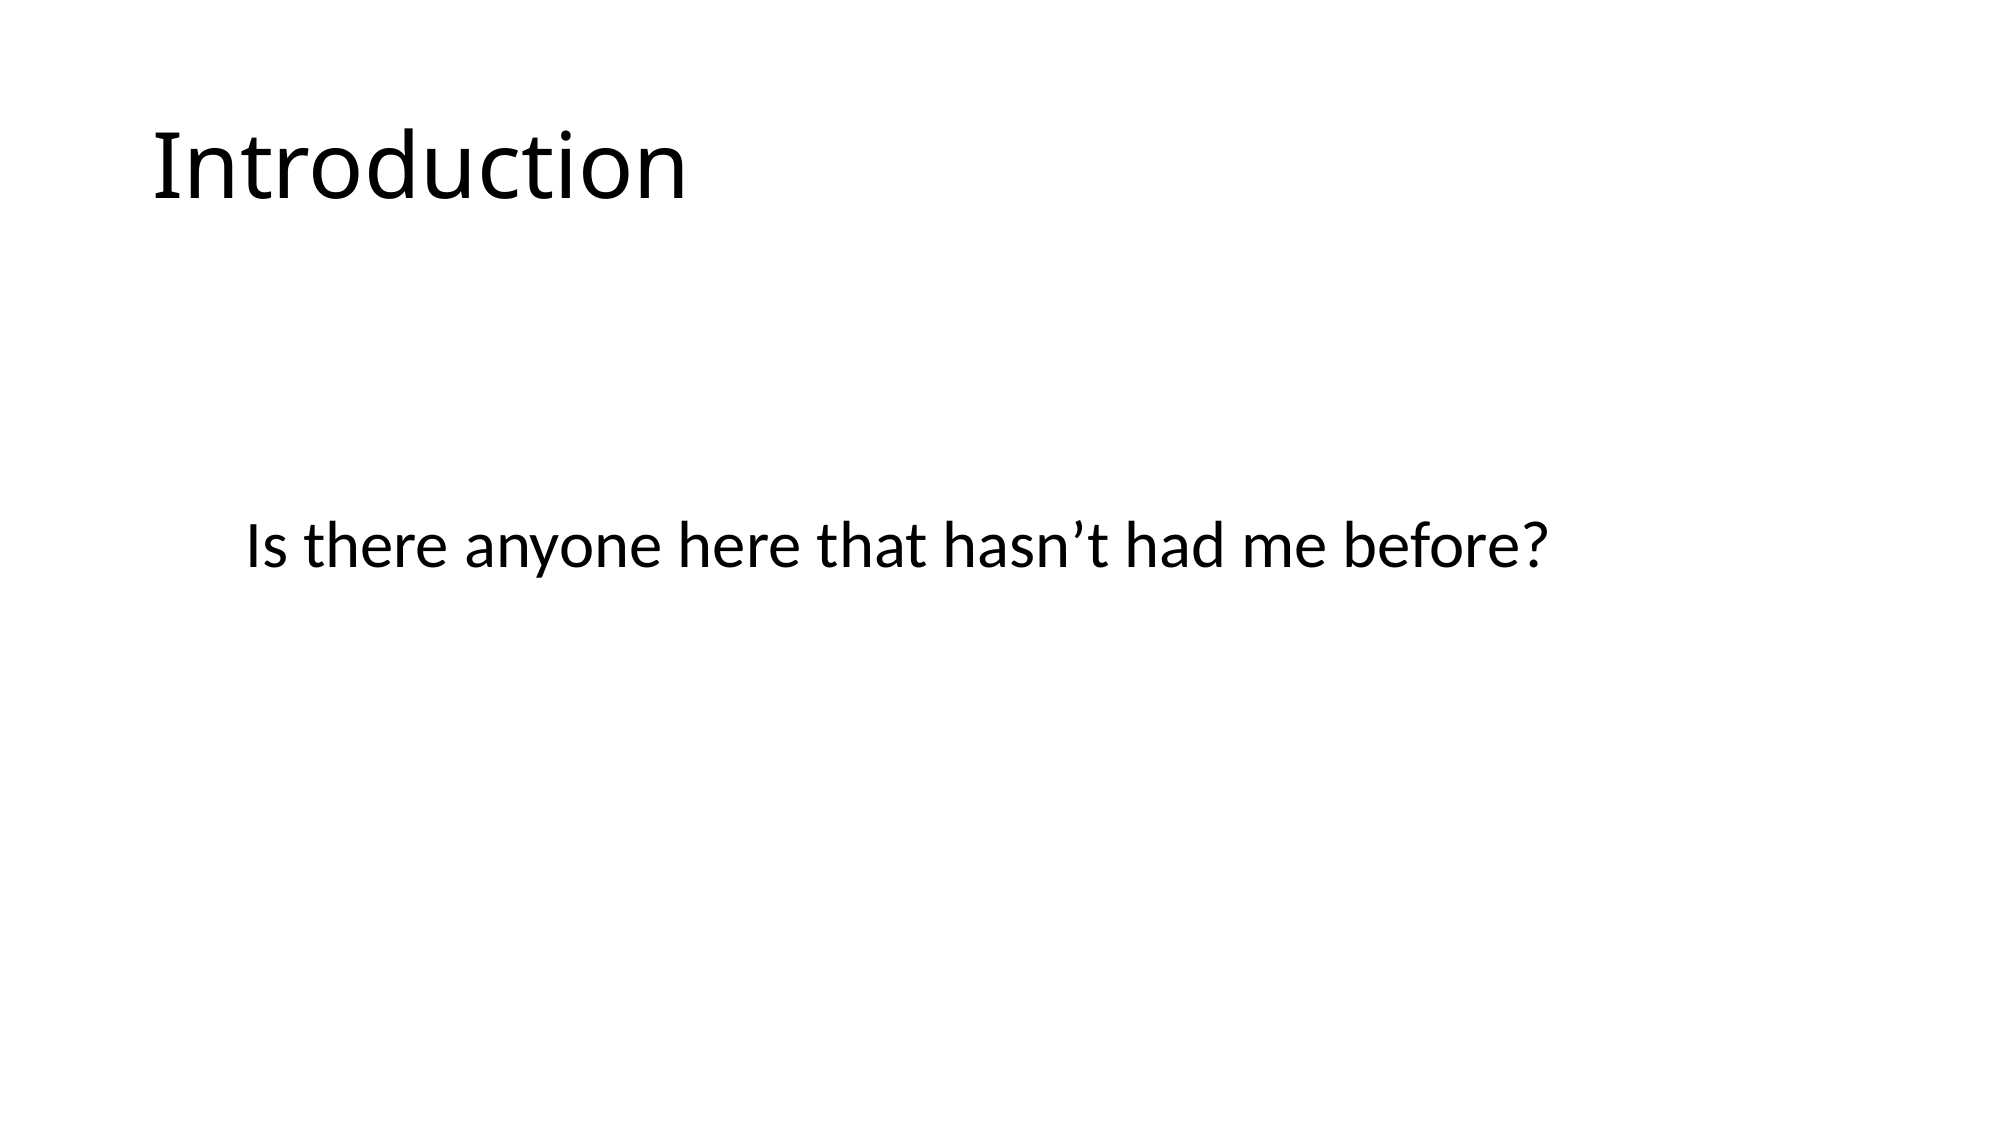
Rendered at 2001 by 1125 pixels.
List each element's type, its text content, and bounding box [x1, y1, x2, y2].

text_box Is there anyone here that hasn’t had me before? [230, 493, 1568, 634]
title Introduction [137, 59, 1863, 278]
